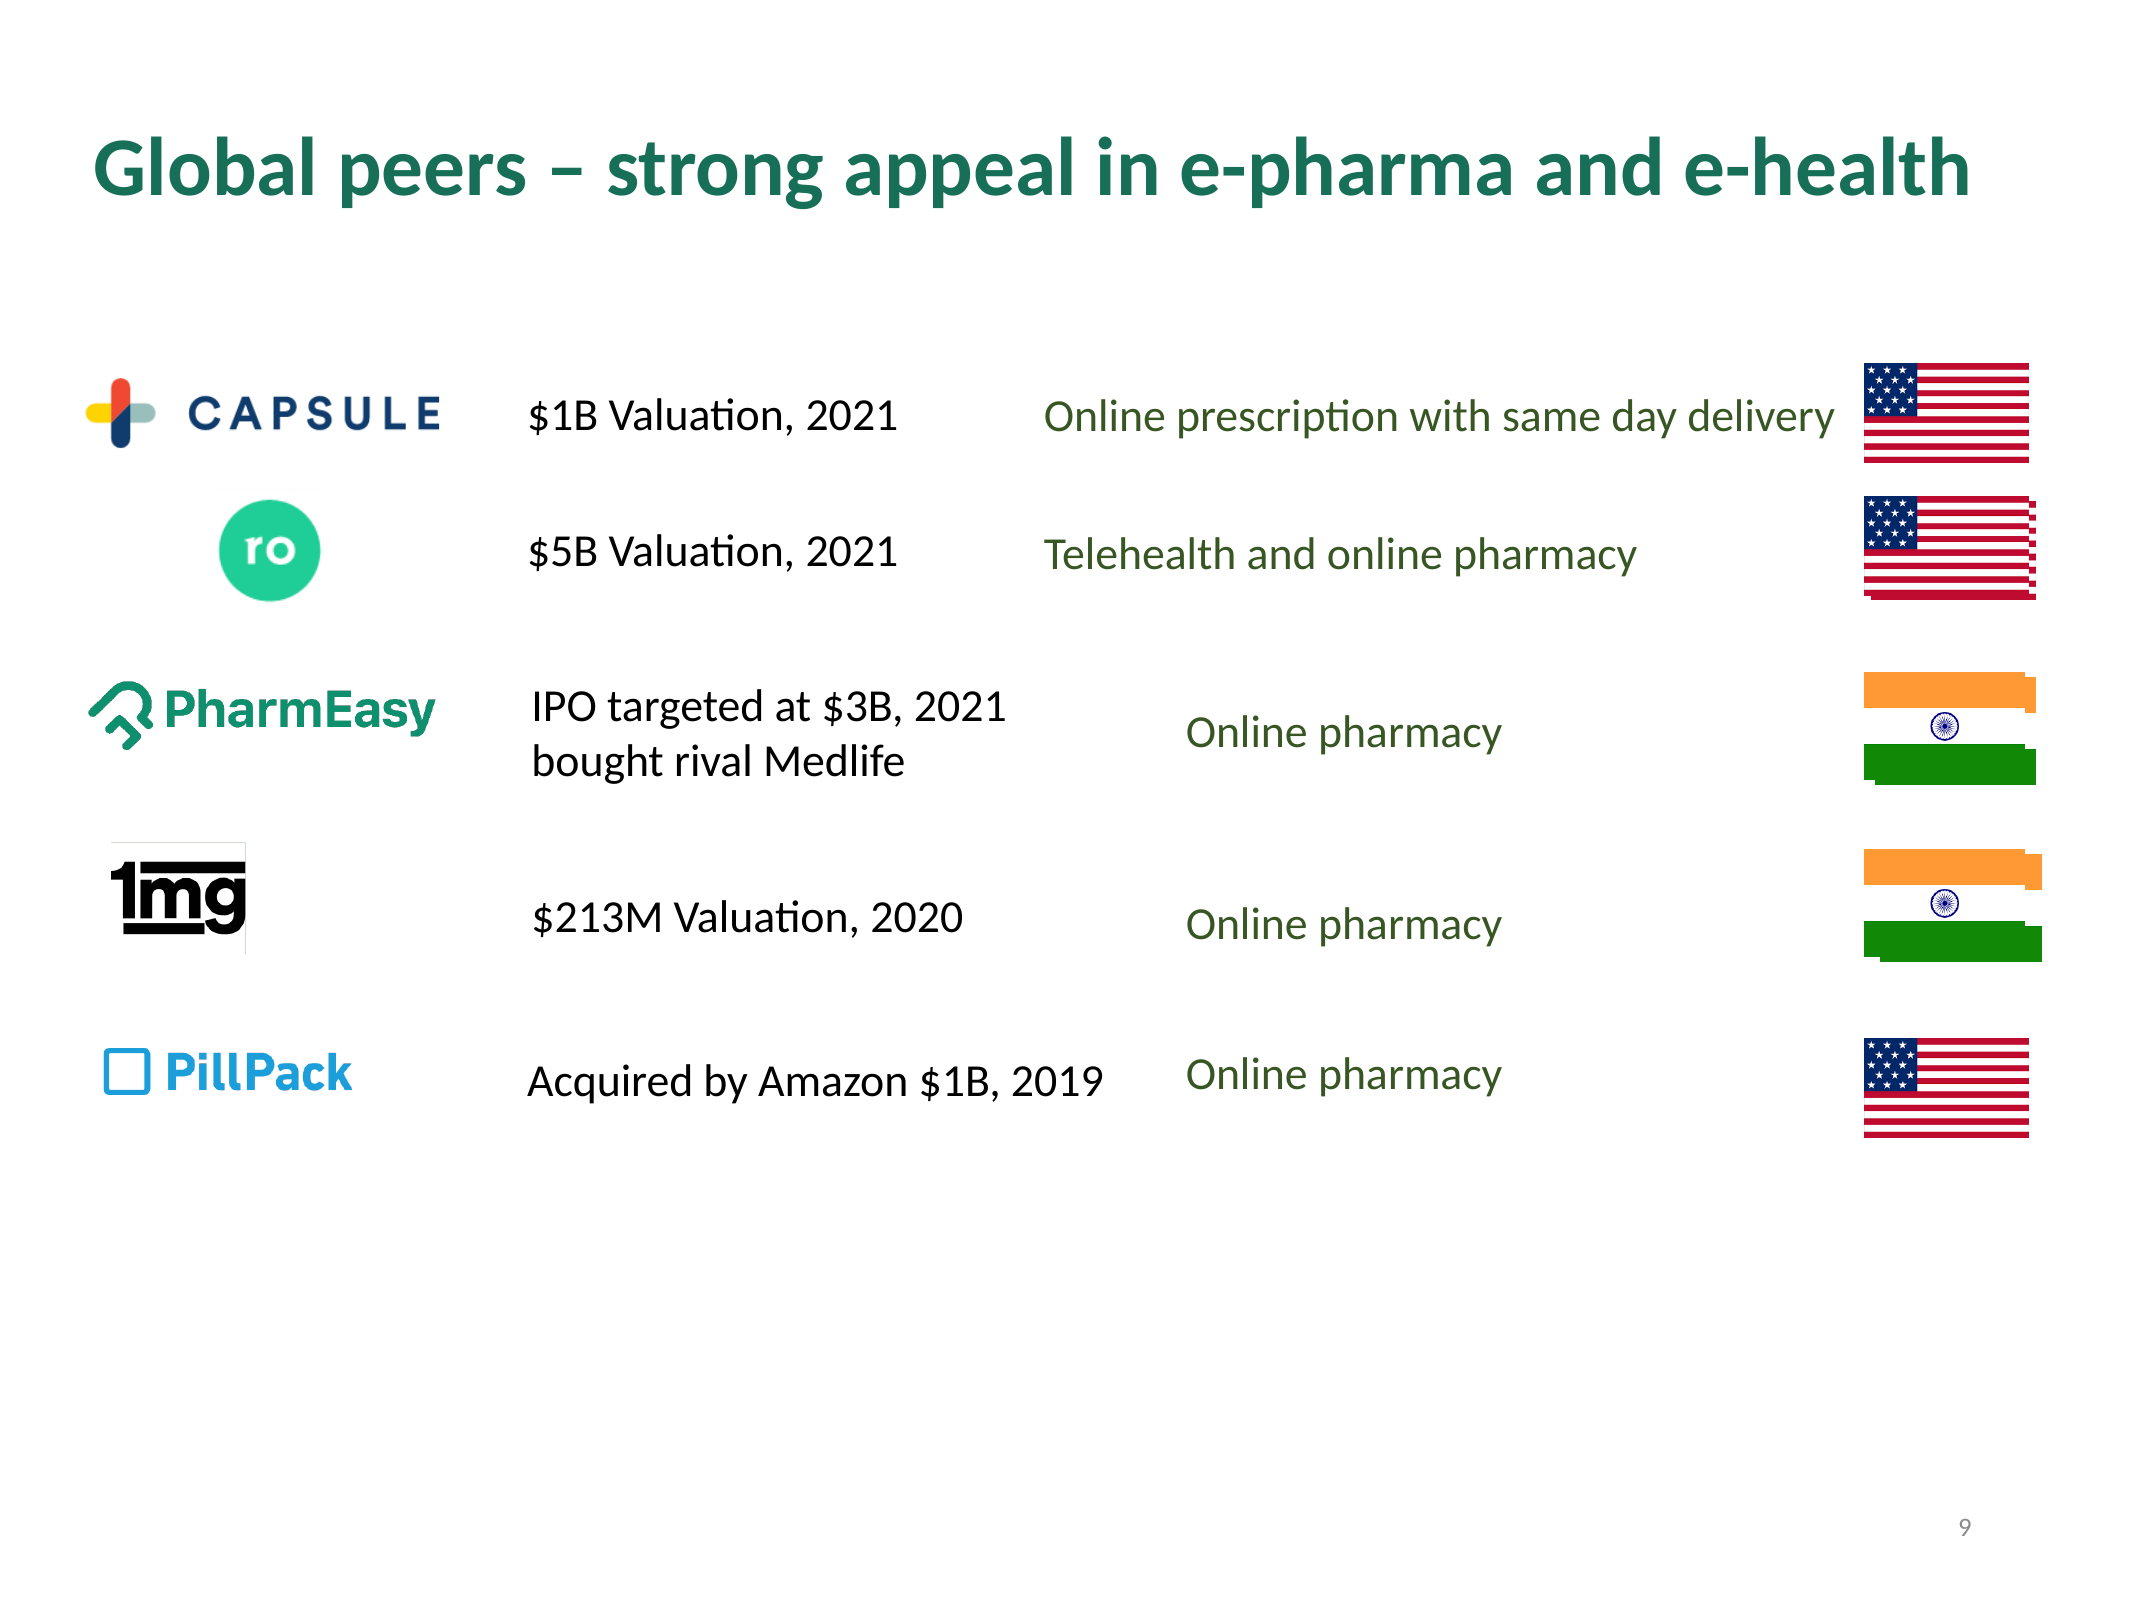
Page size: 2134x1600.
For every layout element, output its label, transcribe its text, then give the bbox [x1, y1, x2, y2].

text_box $5B Valuation, 2021 [512, 512, 1050, 583]
slide_number 8 [1506, 1482, 1987, 1569]
picture [53, 365, 513, 636]
picture [1864, 849, 2042, 962]
text_box Global peers – strong appeal in e-pharma and e-health [79, 104, 2030, 220]
picture [1864, 672, 2036, 785]
text_box Online pharmacy [1171, 693, 1843, 764]
text_box $1B Valuation, 2021 [513, 377, 1050, 448]
picture [1864, 363, 2029, 463]
text_box Online pharmacy [1171, 1036, 1843, 1106]
picture [0, 1014, 461, 1125]
text_box Online pharmacy [1171, 886, 1843, 956]
text_box IPO targeted at $3B, 2021 bought rival Medlife [516, 668, 1045, 793]
picture [1864, 1038, 2029, 1138]
text_box $213M Valuation, 2020 [516, 879, 1055, 950]
text_box Online prescription with same day delivery [1029, 378, 1864, 448]
picture [1864, 496, 2036, 600]
text_box Acquired by Amazon $1B, 2019 [512, 1043, 1237, 1114]
picture [84, 677, 441, 752]
picture [96, 816, 260, 980]
text_box Telehealth and online pharmacy [1029, 516, 1864, 586]
